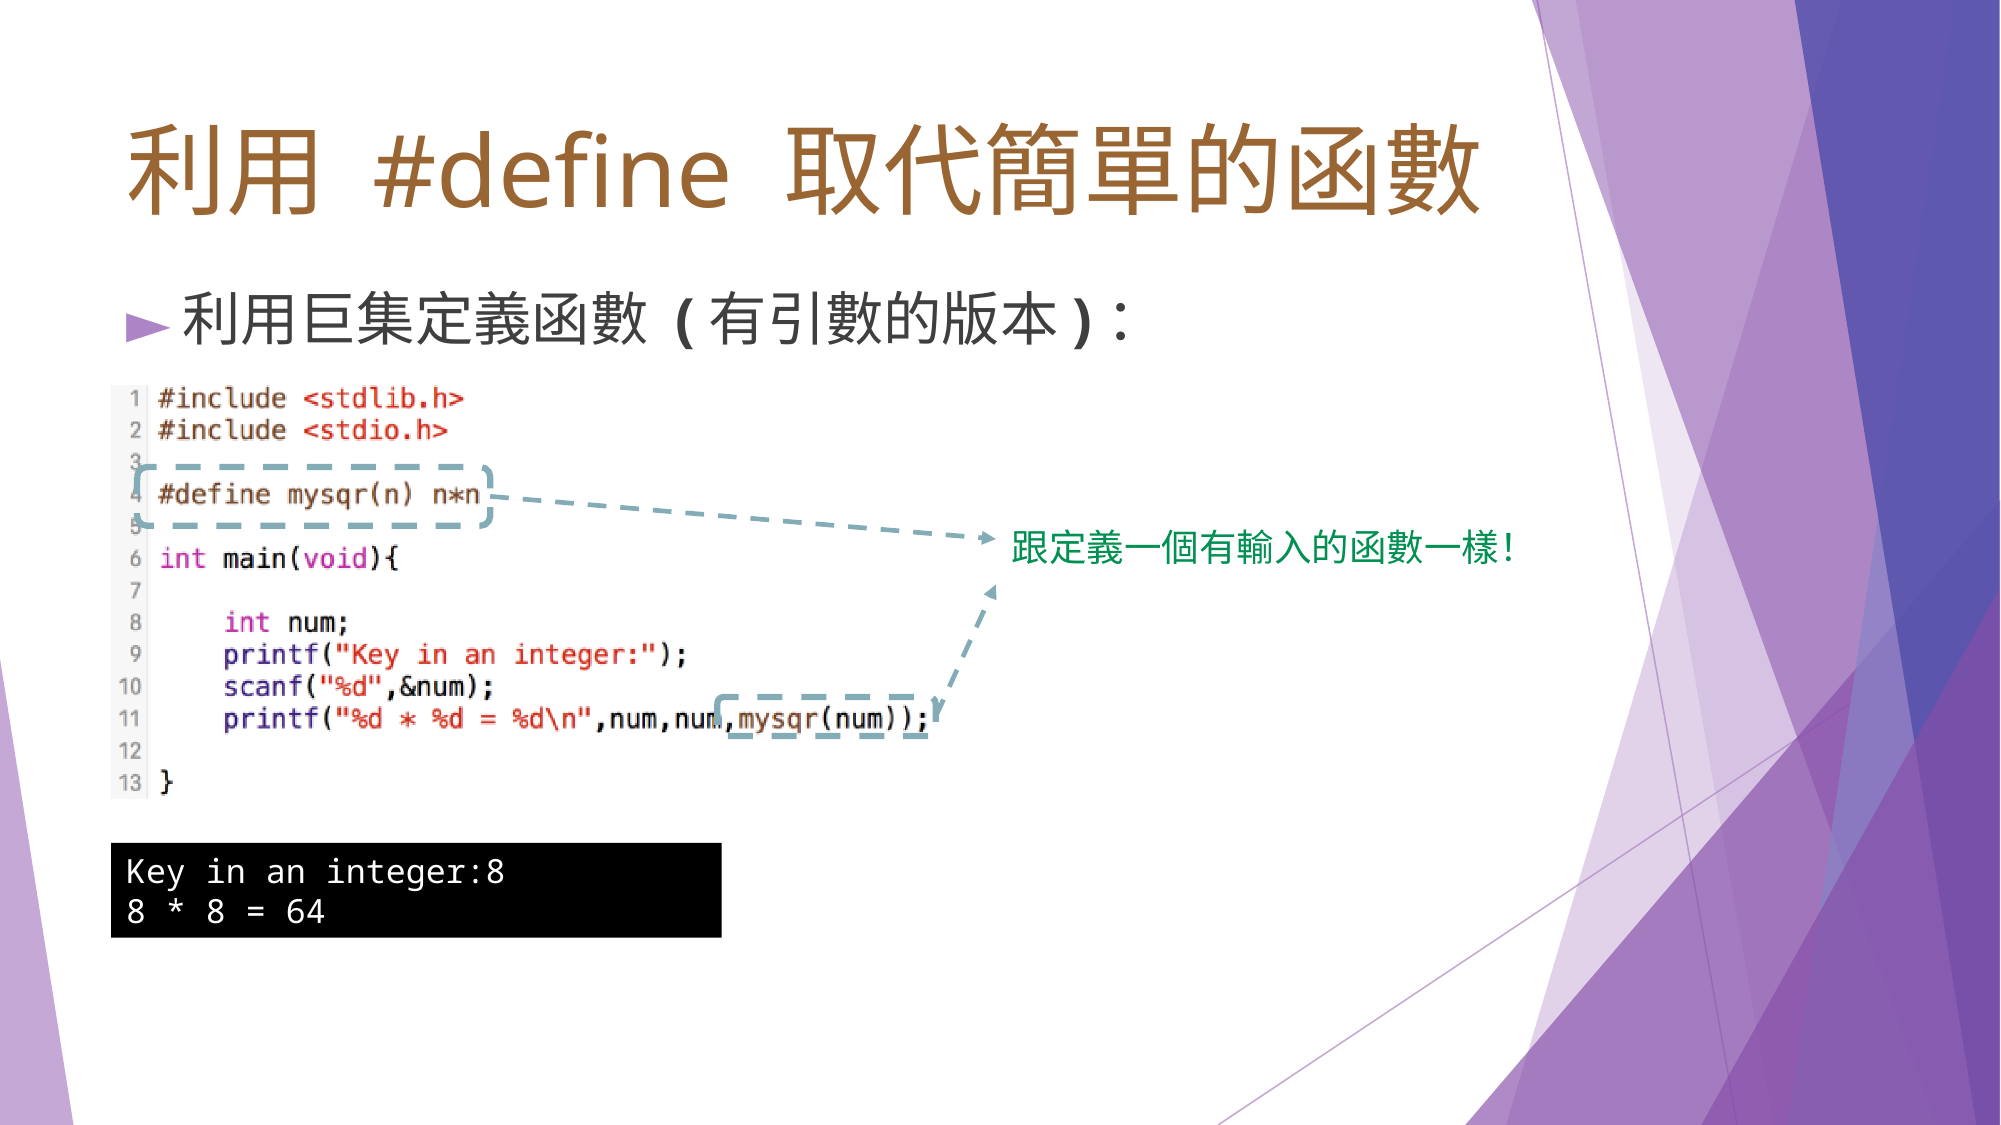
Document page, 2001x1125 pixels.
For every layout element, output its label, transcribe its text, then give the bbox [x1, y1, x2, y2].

picture [110, 385, 936, 799]
list 利用巨集定義函數 (有引數的版本)： [111, 274, 1612, 404]
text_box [935, 584, 997, 717]
title 利用 #define 取代簡單的函數 [111, 99, 1612, 225]
text_box Key in an integer:8 8 * 8 = 64 [111, 842, 722, 938]
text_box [489, 496, 997, 540]
text_box 跟定義⼀個有輸入的函數⼀樣！ [996, 516, 1558, 577]
